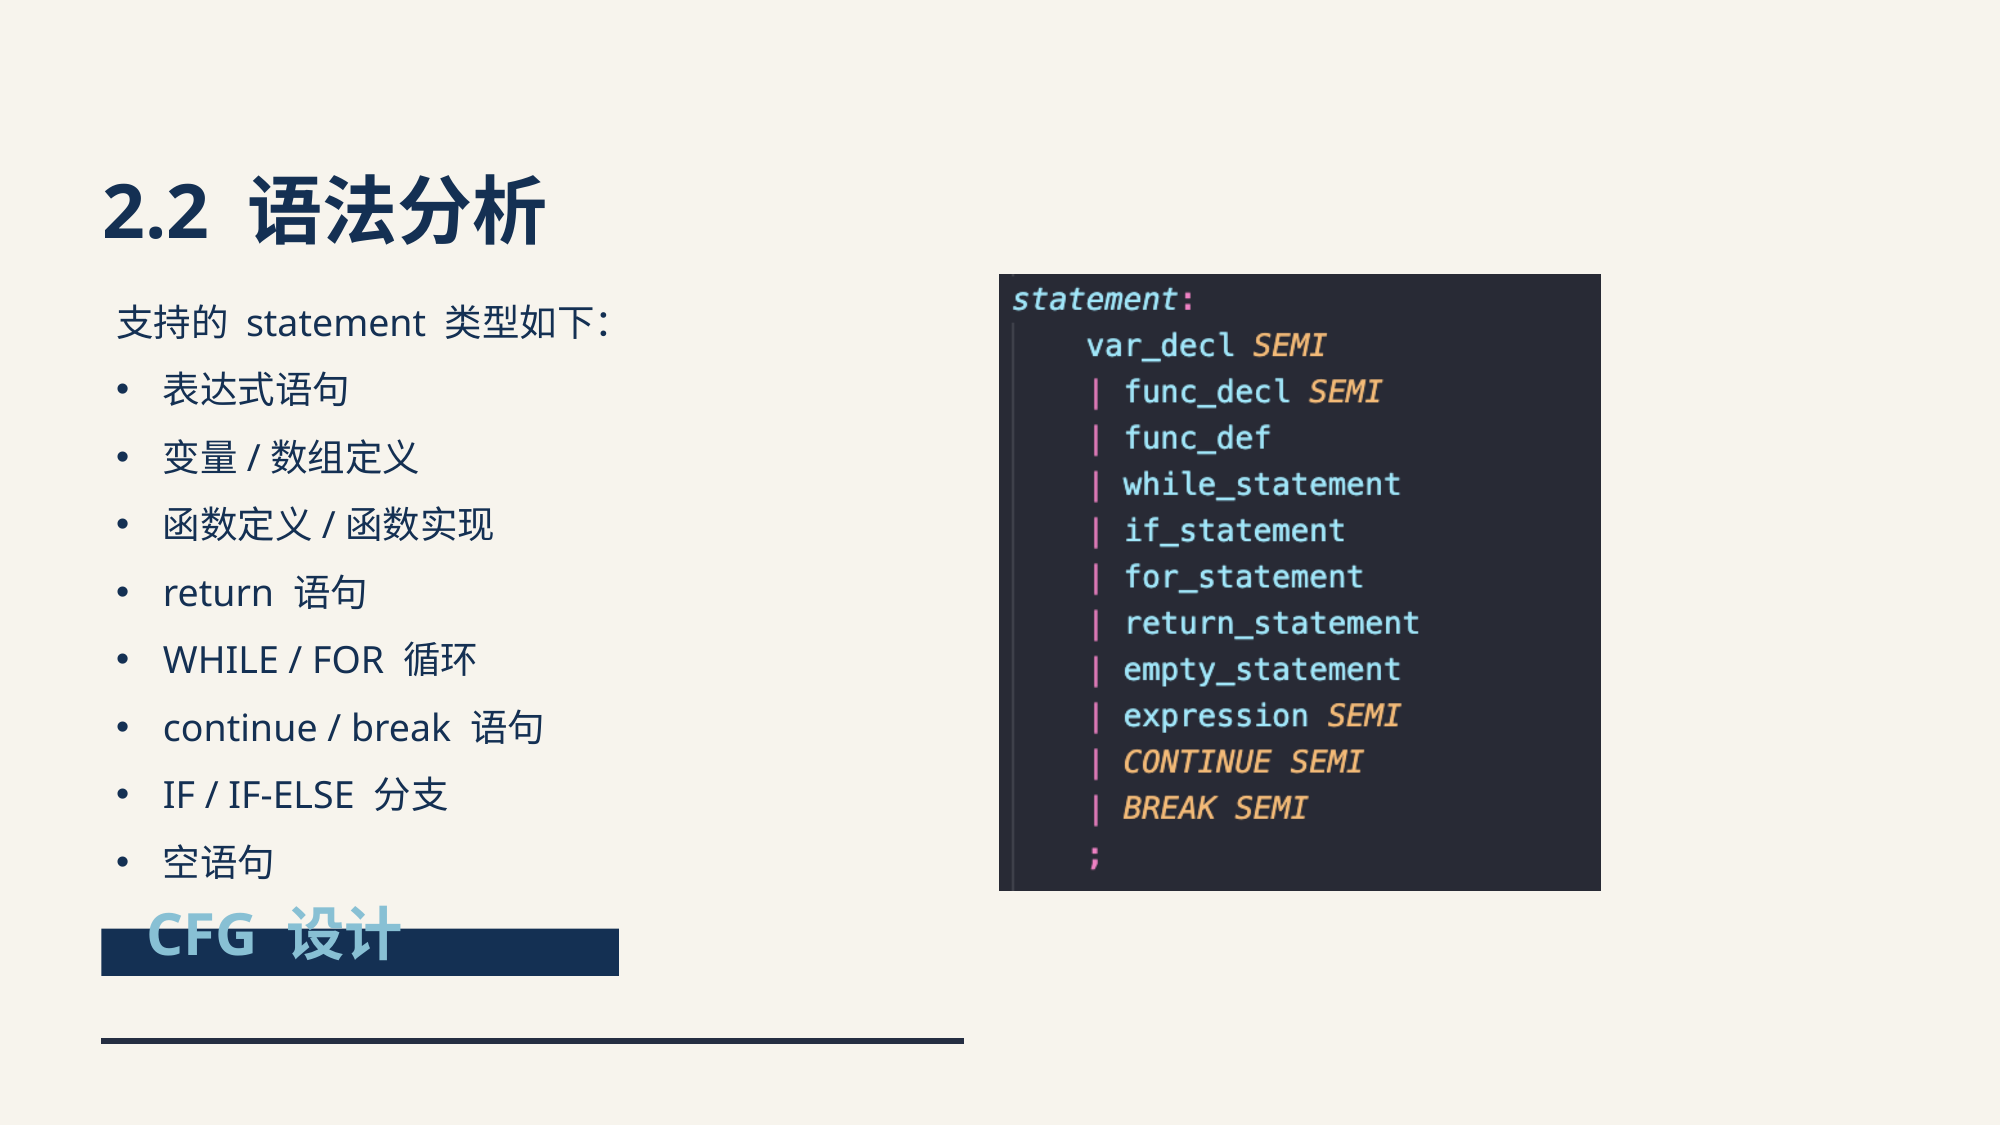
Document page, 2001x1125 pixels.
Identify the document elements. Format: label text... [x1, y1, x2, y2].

picture [999, 274, 1601, 891]
text_box 2.2 语法分析 [87, 155, 798, 261]
text_box 支持的 statement 类型如下： 表达式语句 变量/数组定义 函数定义/函数实现 return 语句 WHILE / FOR 循环 continue / break 语句 IF / IF-ELSE 分支 空语句 [101, 268, 934, 891]
text_box [100, 927, 620, 977]
text_box CFG 设计 [131, 891, 589, 975]
